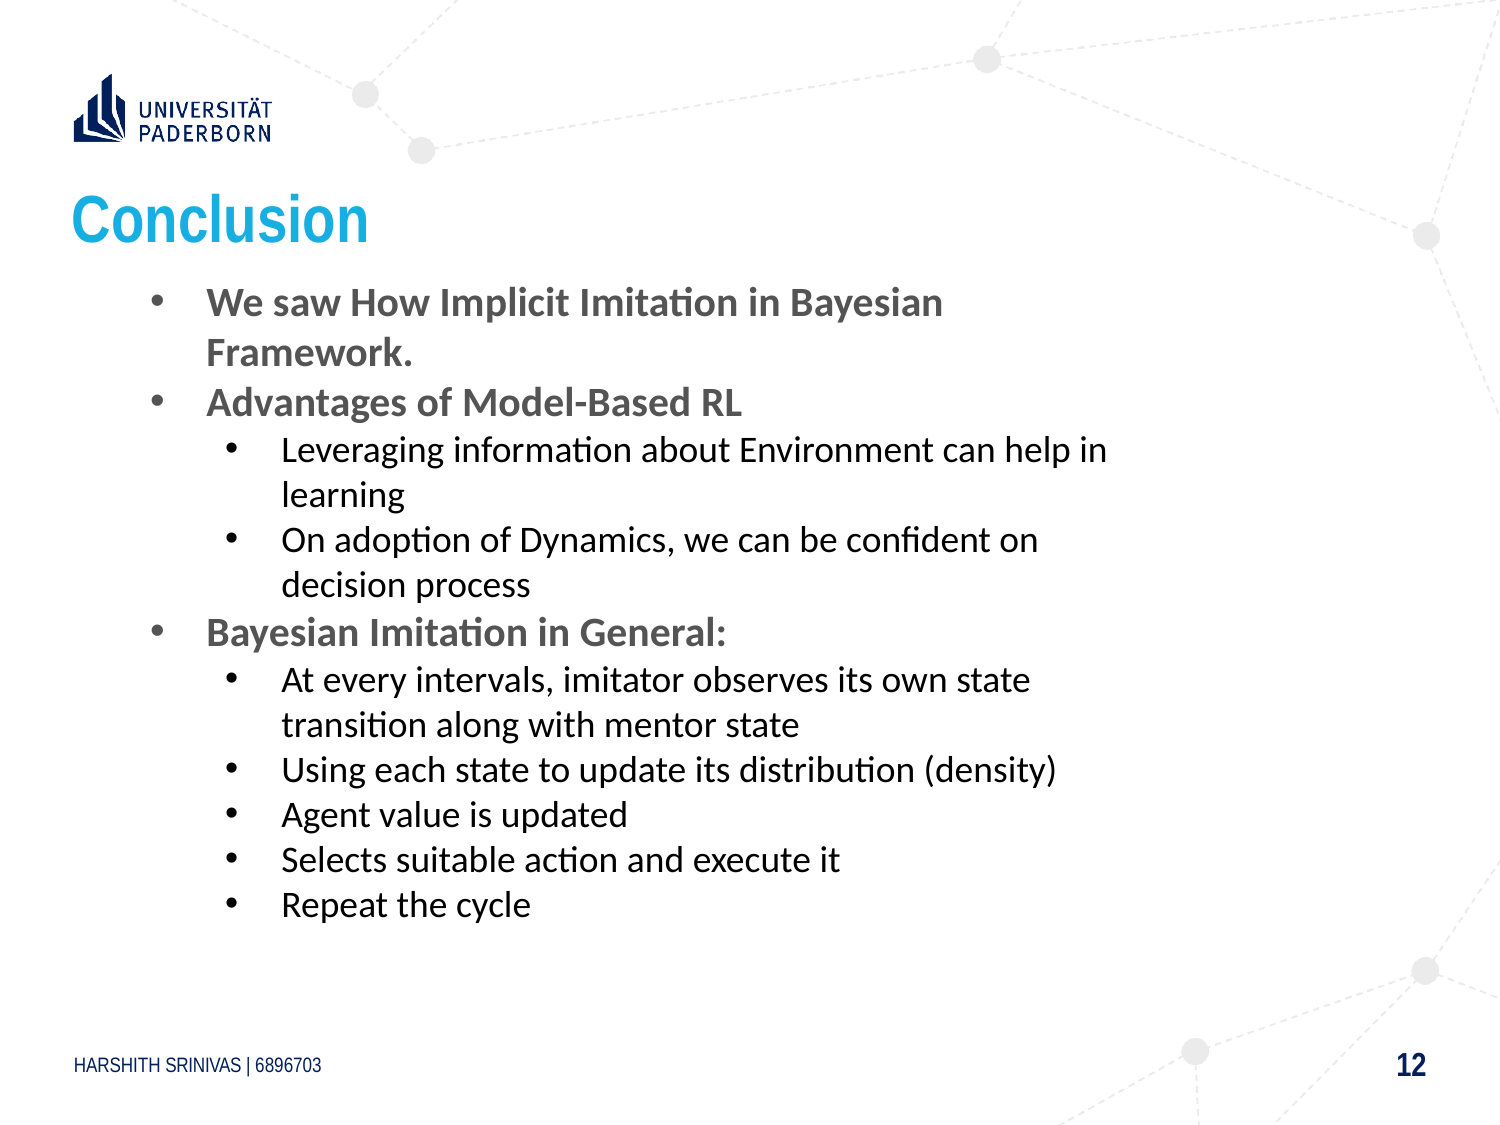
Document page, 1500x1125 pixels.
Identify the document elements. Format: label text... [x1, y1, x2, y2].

picture [73, 0, 1500, 1125]
title Conclusion [71, 175, 675, 257]
slide_number 12 [1389, 1042, 1433, 1086]
footer HARSHITH SRINIVAS | 6896703 [71, 1054, 379, 1088]
text_box We saw How Implicit Imitation in Bayesian Framework. Advantages of Model-Based RL Leveraging information about Environment can help in learning On adoption of Dynamics, we can be confident on decision process Bayesian Imitation in General: At every intervals, imitator observes its own state transition along with mentor state Using each state to update its distribution (density) Agent value is updated Selects suitable action and execute it Repeat the cycle [150, 274, 1110, 926]
